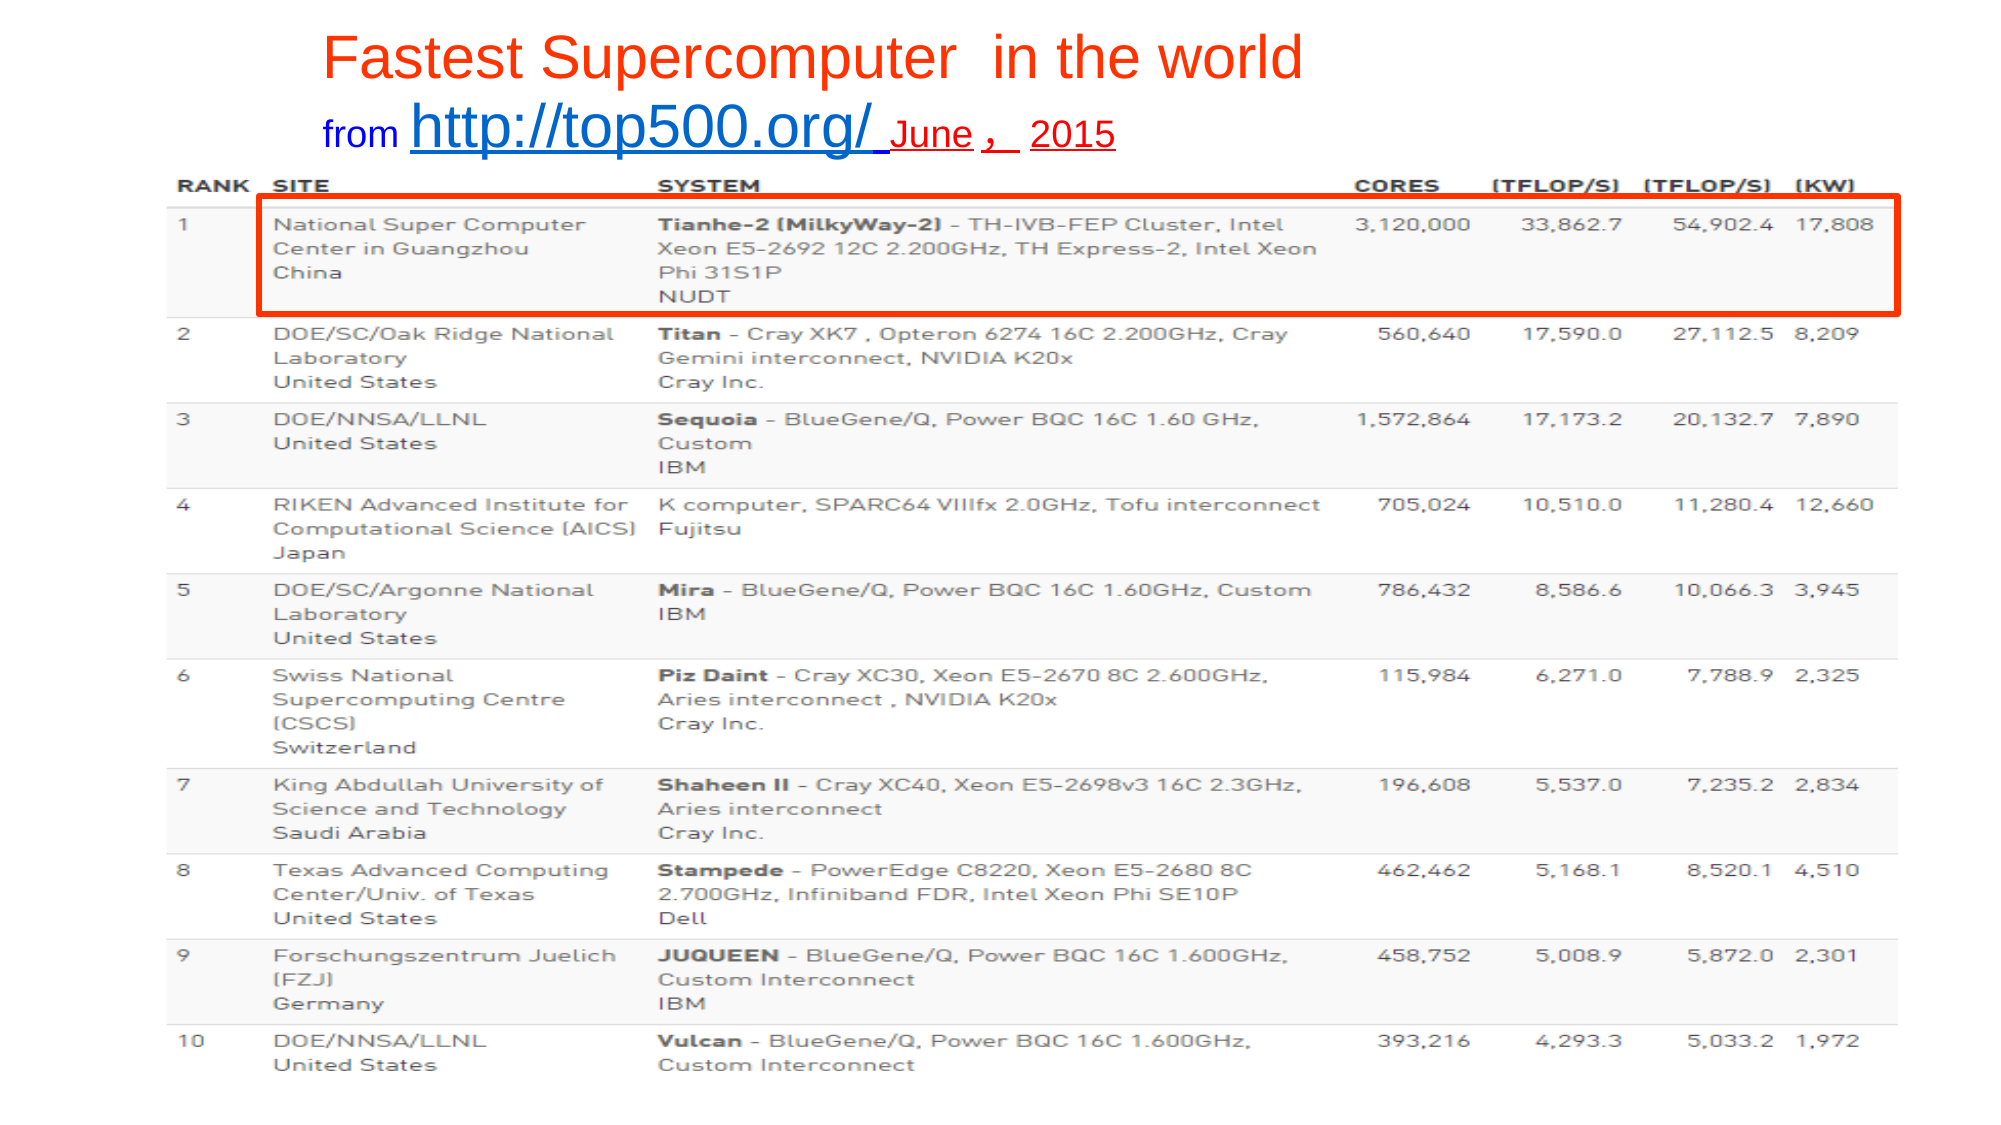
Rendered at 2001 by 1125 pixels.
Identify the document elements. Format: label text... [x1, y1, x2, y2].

title Fastest Supercomputer in the world from http://top500.org/ June，2015 [307, 14, 1722, 166]
picture [161, 168, 1898, 1083]
